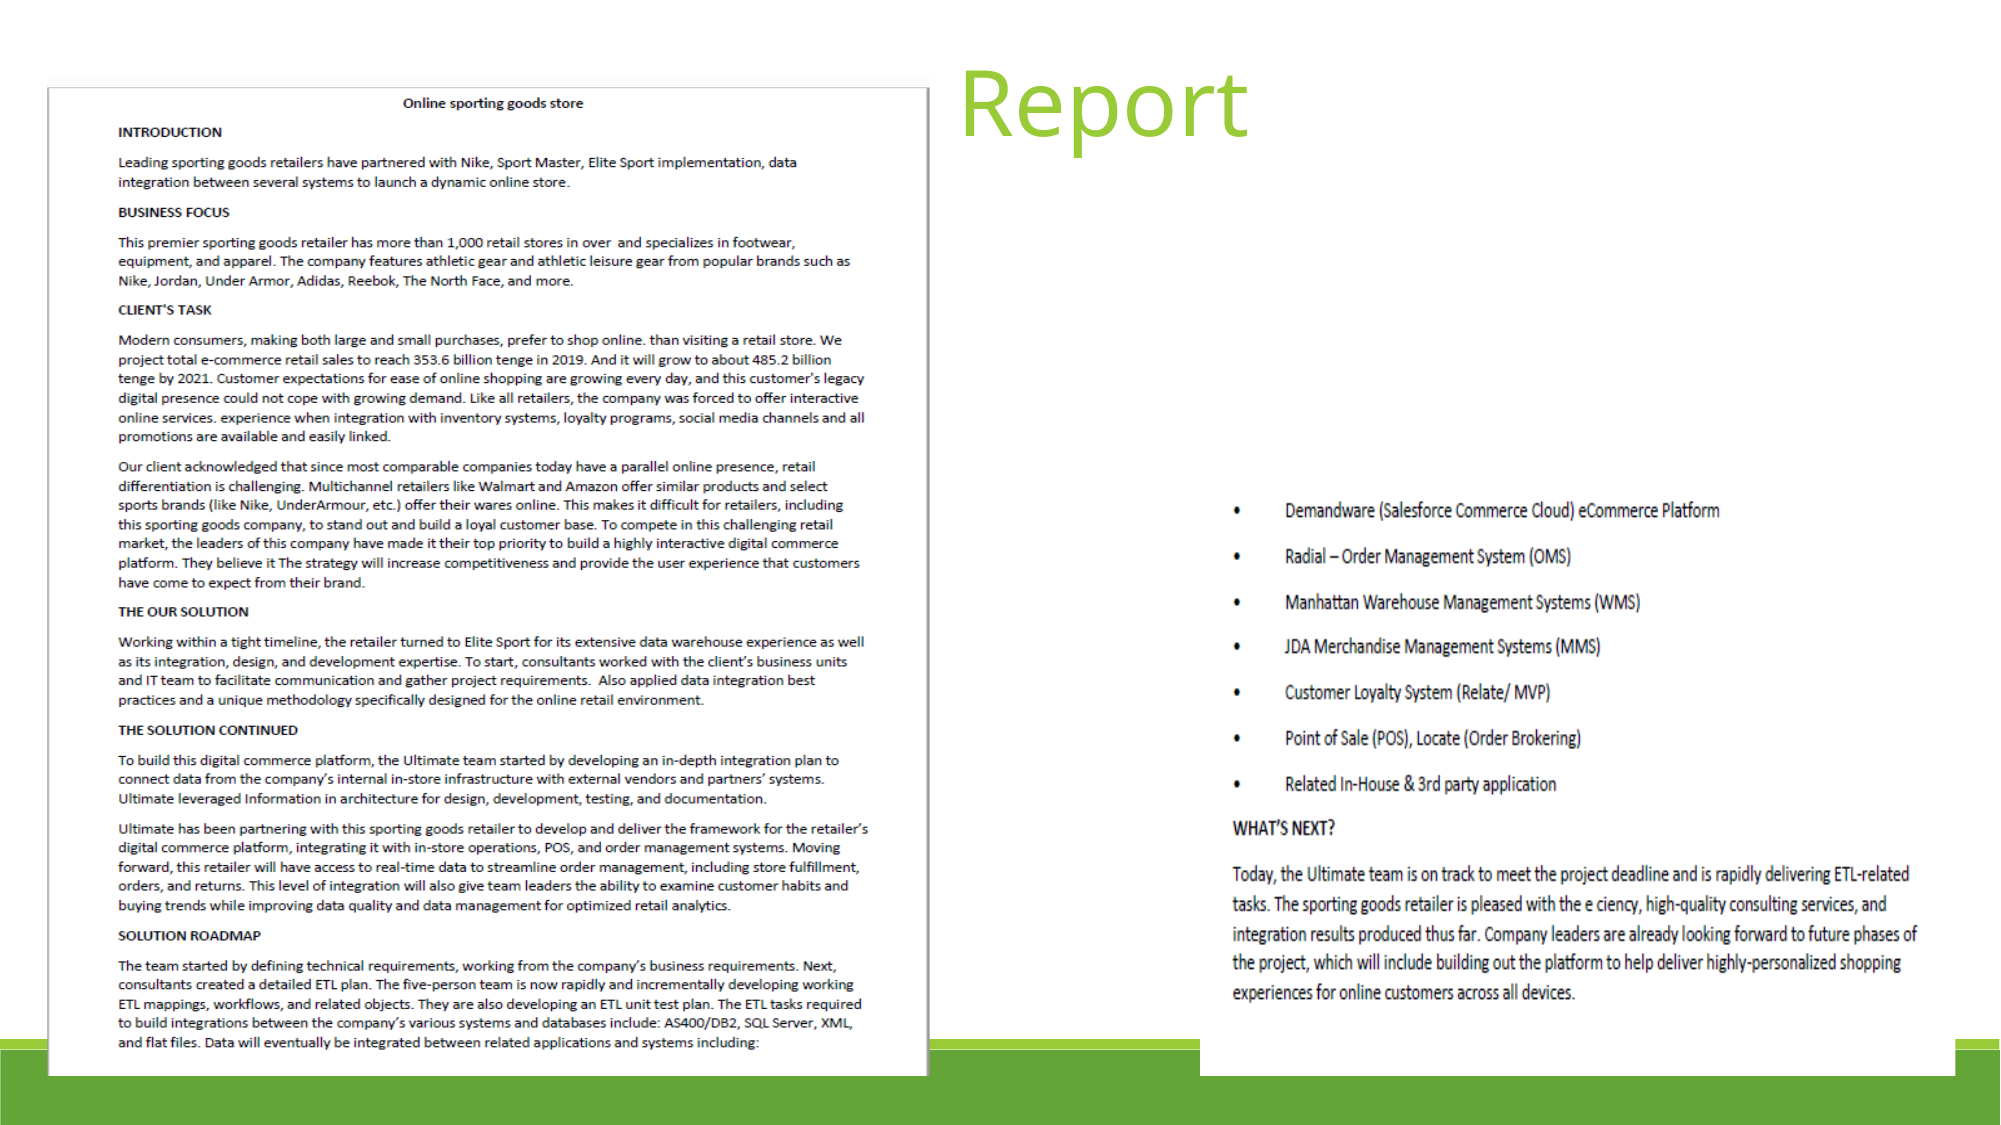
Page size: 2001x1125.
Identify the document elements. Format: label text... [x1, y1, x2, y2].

picture [46, 76, 931, 1077]
picture [1199, 448, 1956, 1077]
text_box Report [943, 49, 1680, 273]
